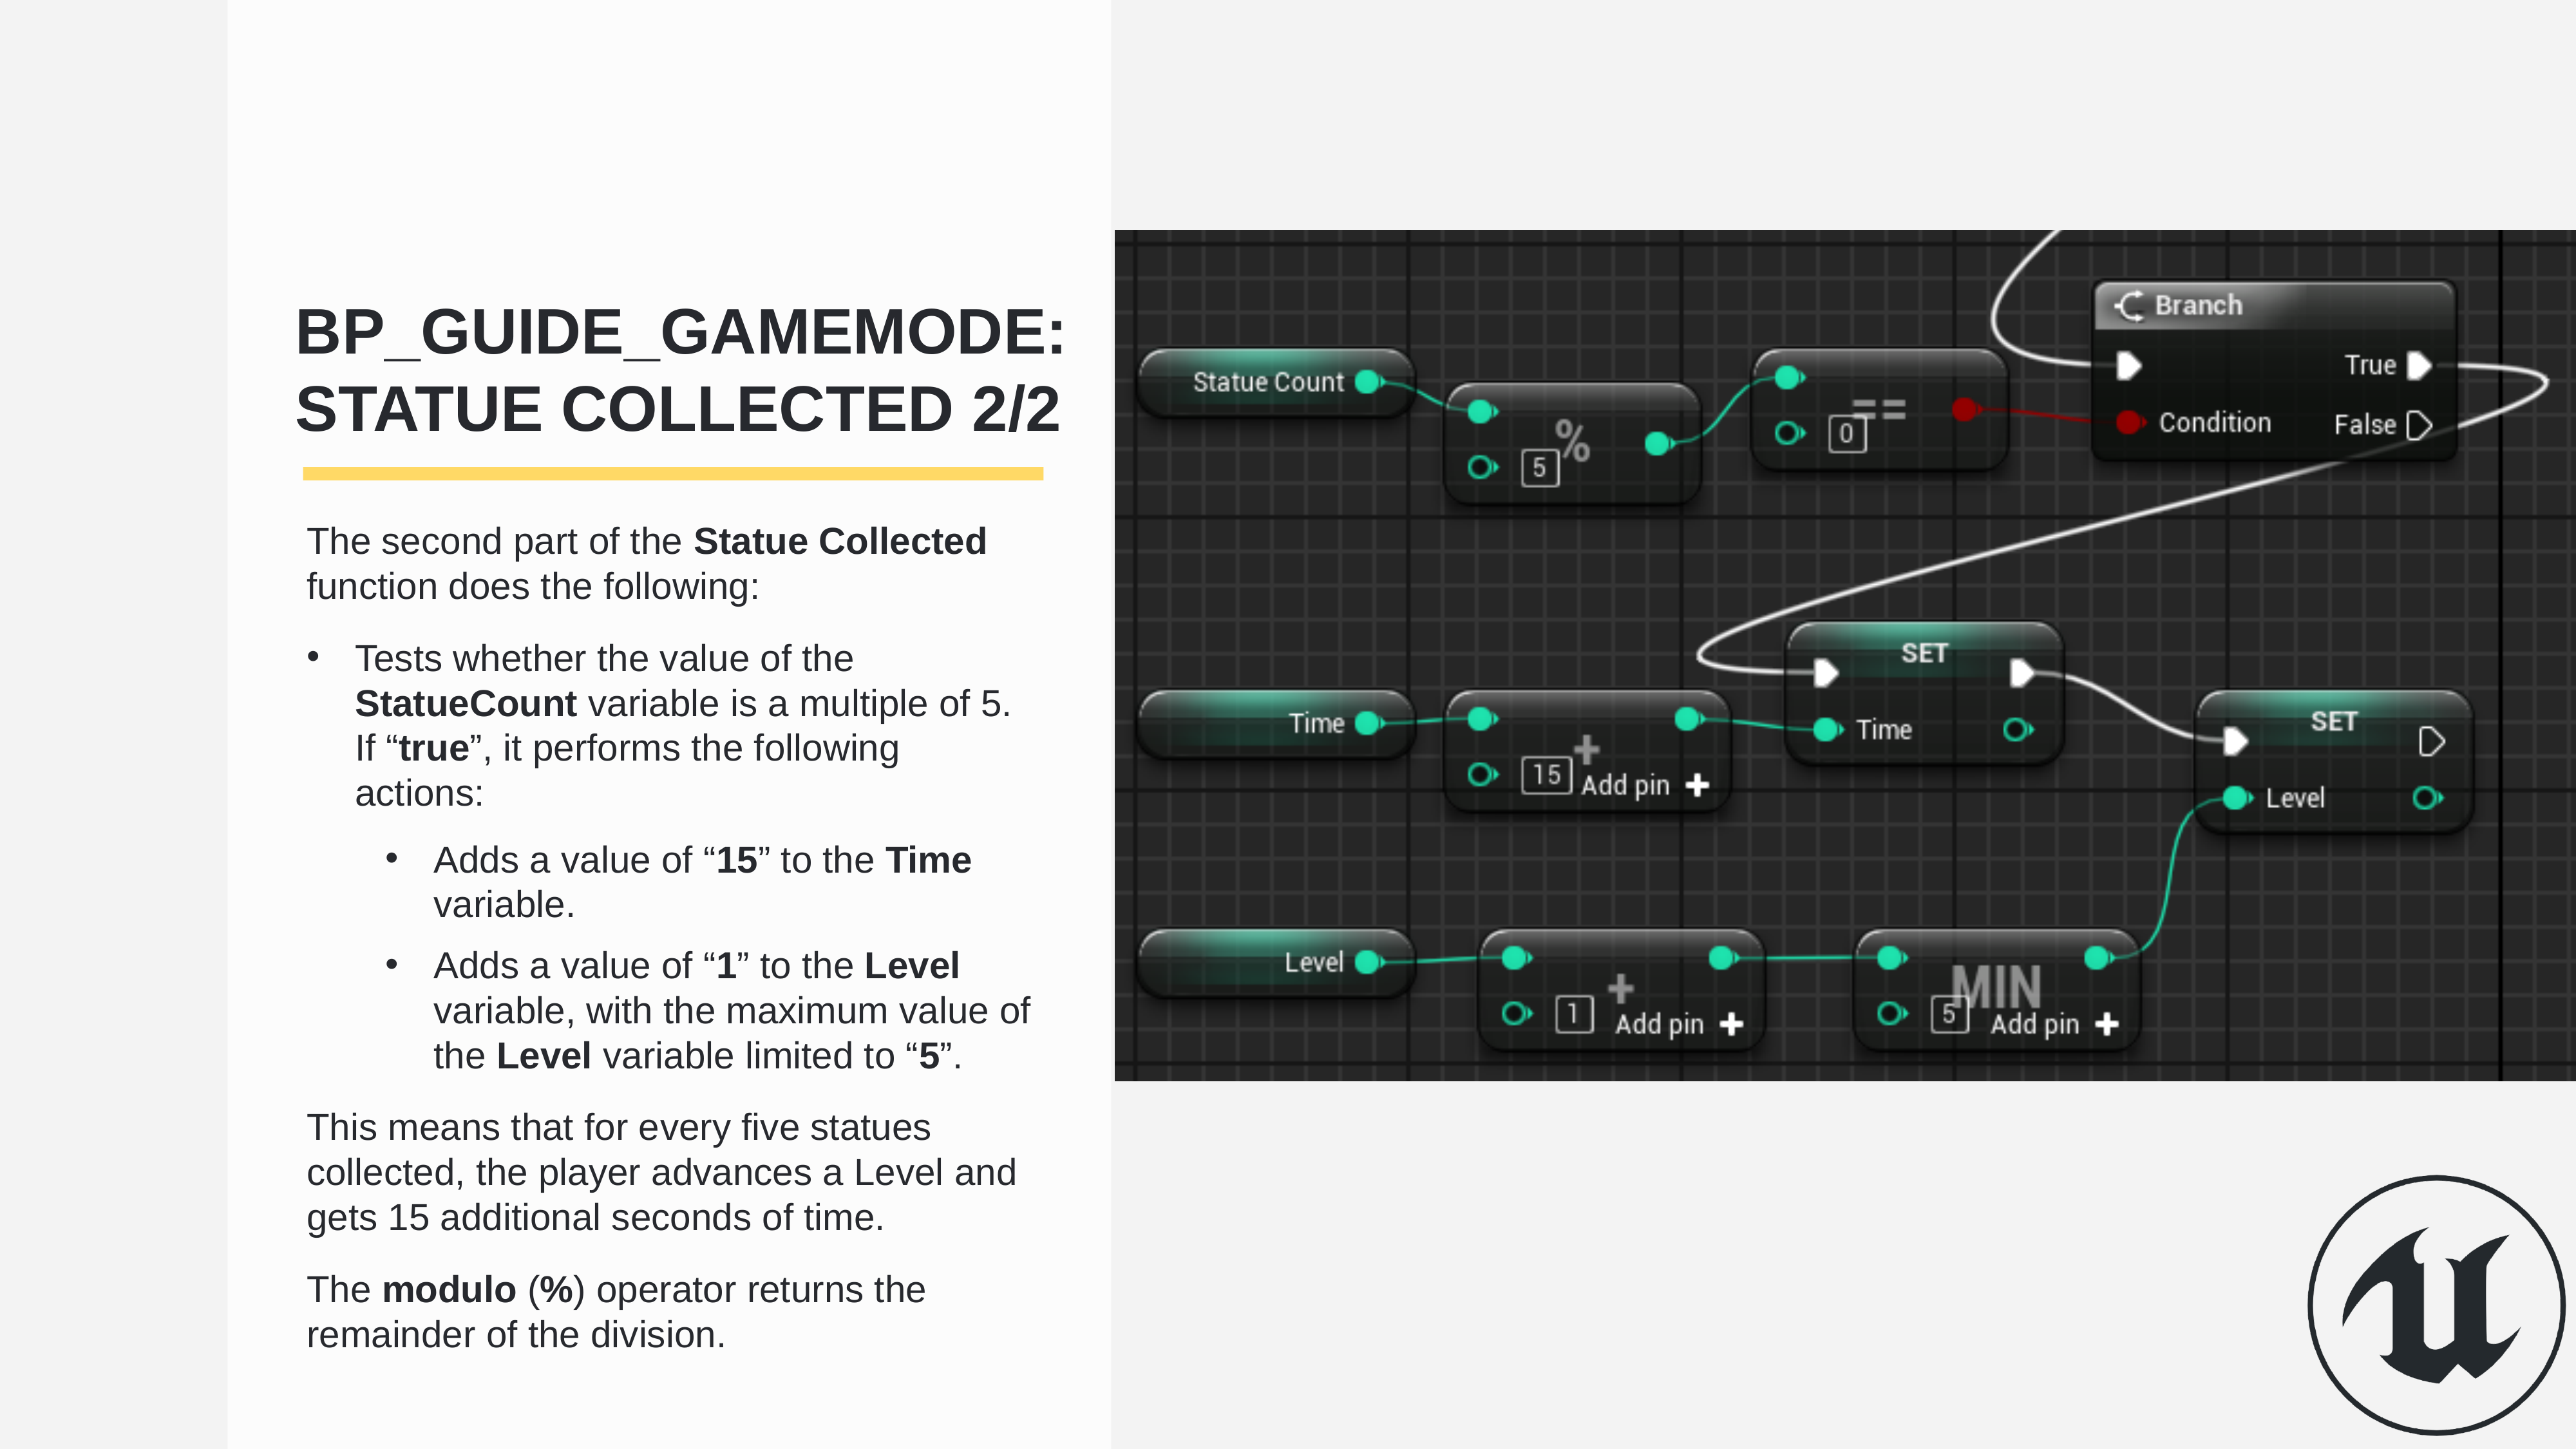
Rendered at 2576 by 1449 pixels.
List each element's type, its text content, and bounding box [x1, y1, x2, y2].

picture [1115, 230, 2576, 1081]
list BP_Guide_gamemode: Statue Collected 2/2 [285, 230, 1084, 449]
list The second part of the Statue Collected function does the following: Tests whether the value of the StatueCount variable is a multiple of 5. If “true”, it performs the following actions: Adds a value of “15” to the Time variable. Adds a value of “1” to the Level variable, with the maximum value of the Level variable limited to “5”. This means that for every five statues collected, the player advances a Level and gets 15 additional seconds of time. The modulo (%) operator returns the remainder of the division. [297, 512, 1051, 1449]
picture [2298, 1165, 2576, 1449]
